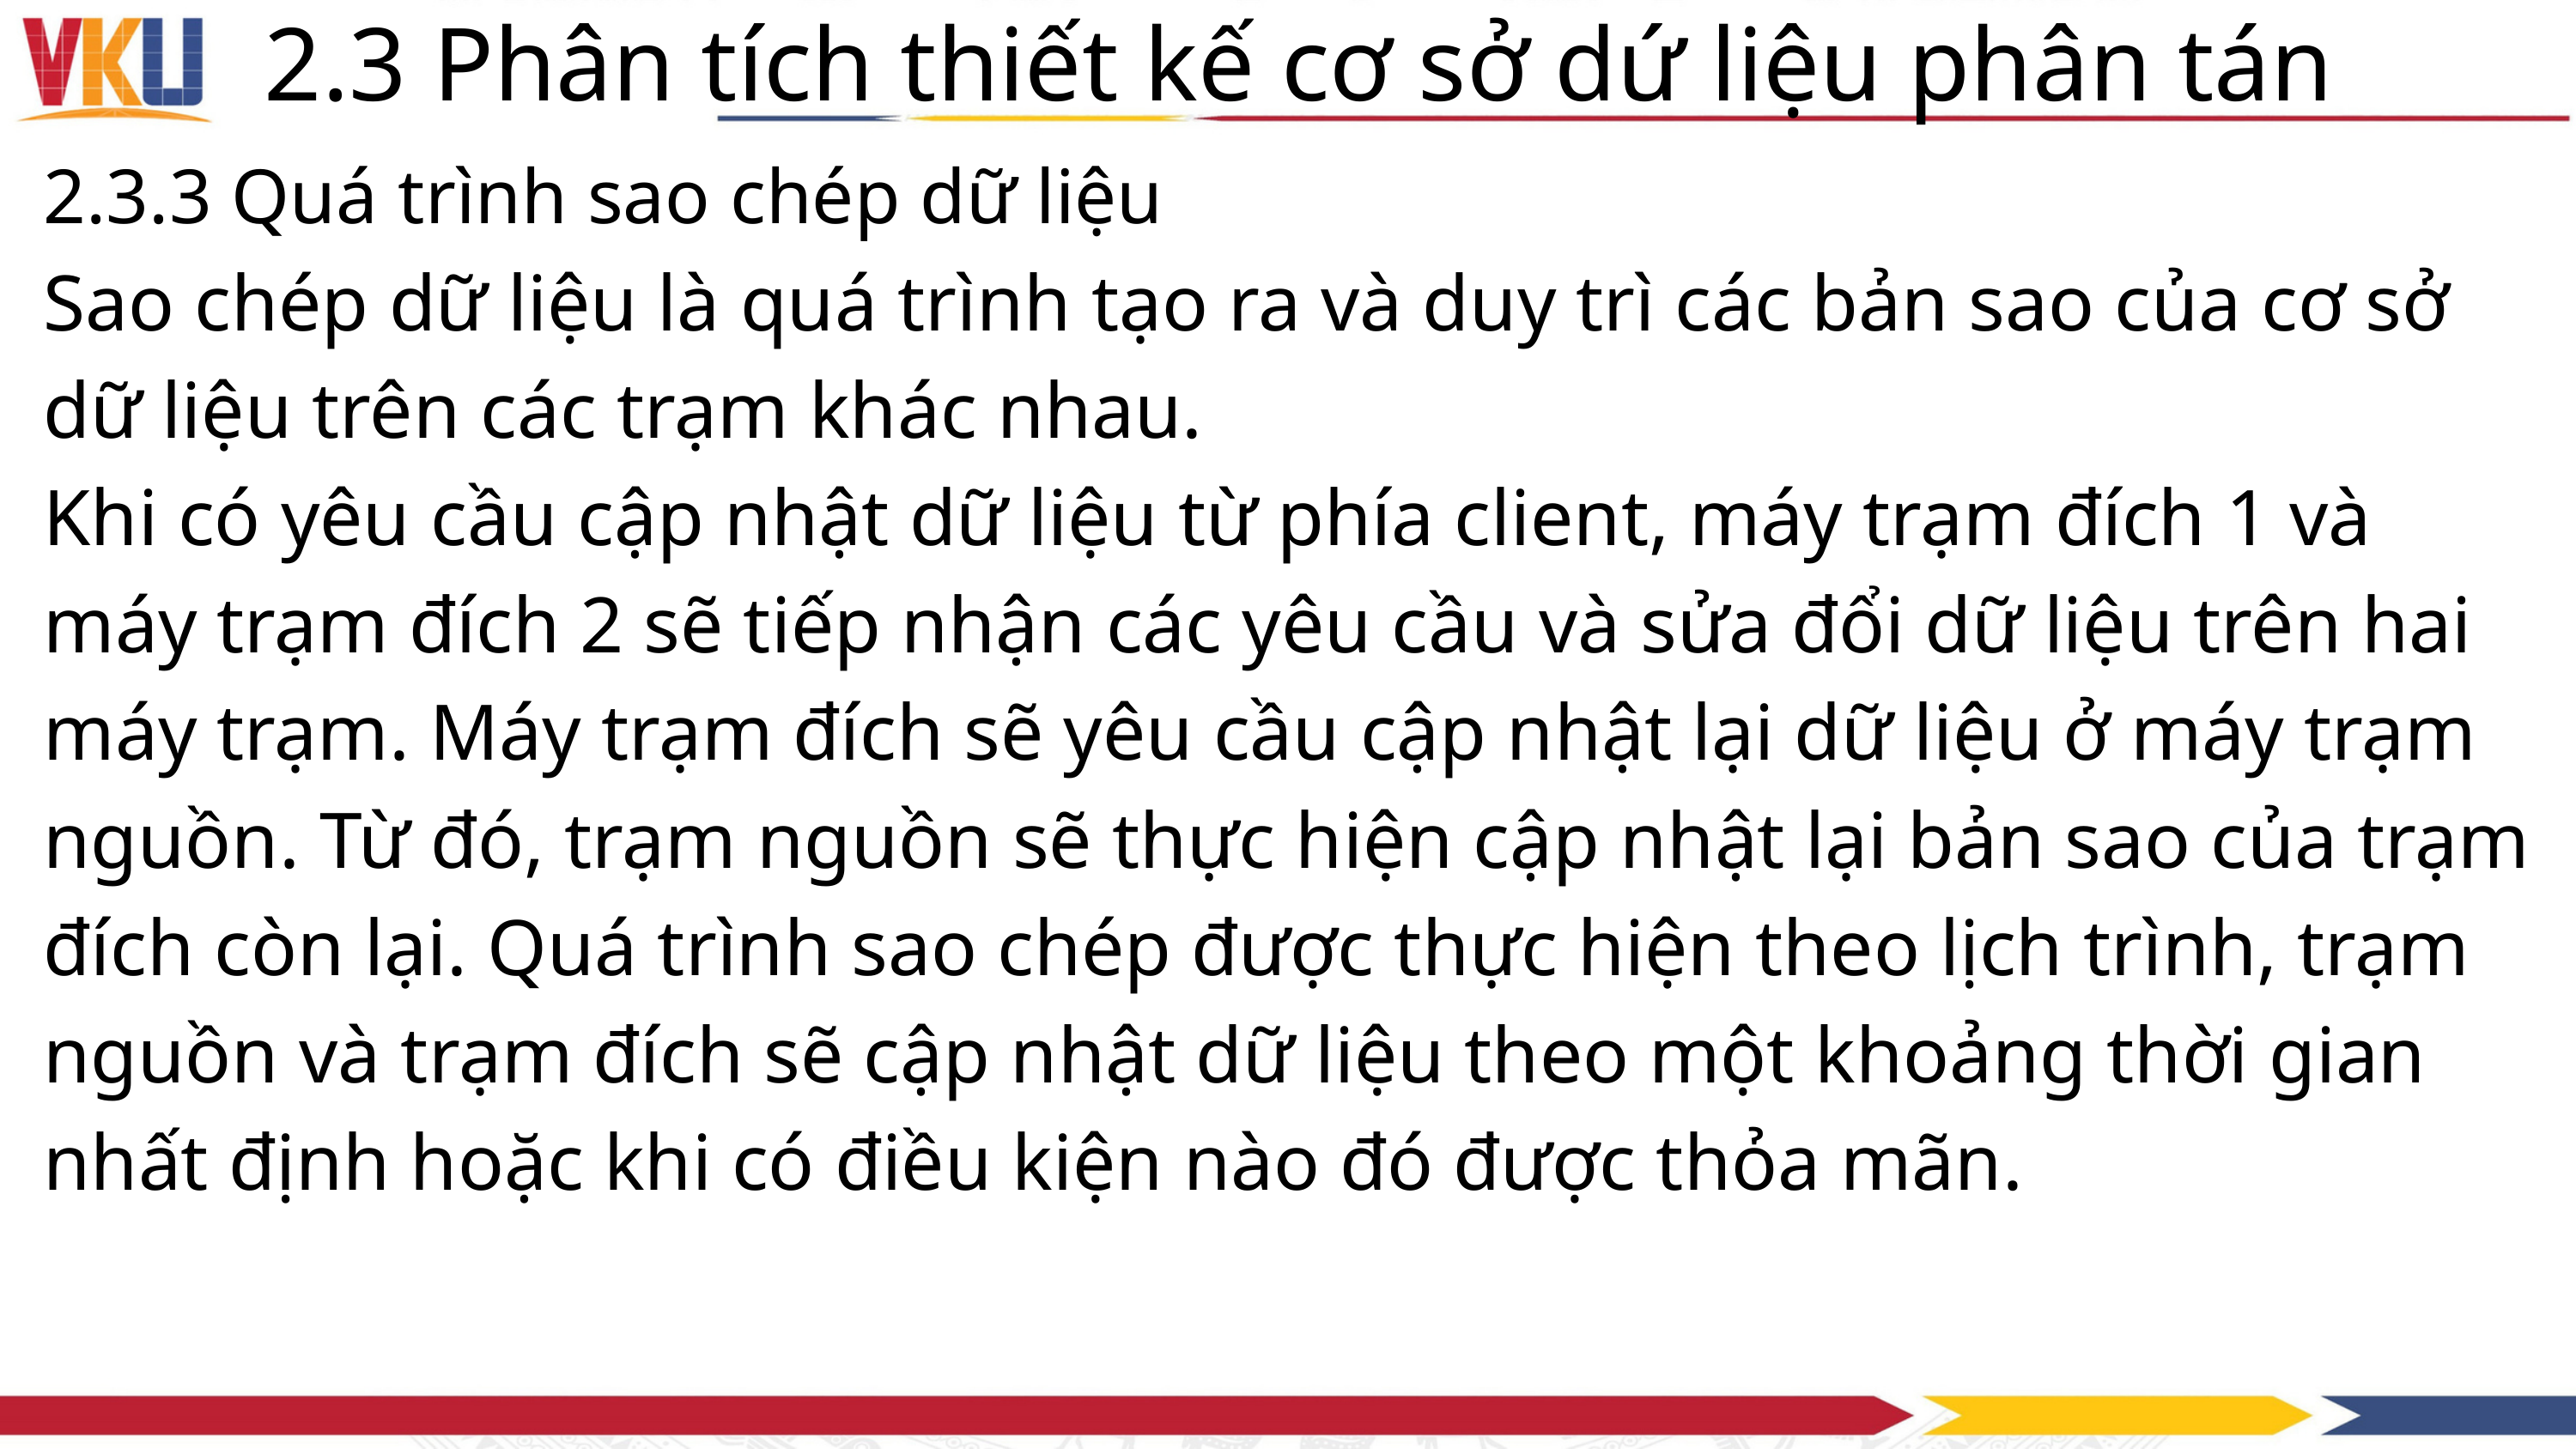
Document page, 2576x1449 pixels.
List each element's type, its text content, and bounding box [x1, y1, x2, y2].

text_box 2.3 Phân tích thiết kế cơ sở dứ liệu phân tán [264, 0, 2540, 121]
text_box [0, 0, 2576, 1449]
text_box 2.3.3 Quá trình sao chép dữ liệu Sao chép dữ liệu là quá trình tạo ra và duy trì các bản sao của cơ sở dữ liệu trên các trạm khác nhau. Khi có yêu cầu cập nhật dữ liệu từ phía client, máy trạm đích 1 và máy trạm đích 2 sẽ tiếp nhận các yêu cầu và sửa đổi dữ liệu trên hai máy trạm. Máy trạm đích sẽ yêu cầu cập nhật lại dữ liệu ở máy trạm nguồn. Từ đó, trạm nguồn sẽ thực hiện cập nhật lại bản sao của trạm đích còn lại. Quá trình sao chép được thực hiện theo lịch trình, trạm nguồn và trạm đích sẽ cập nhật dữ liệu theo một khoảng thời gian nhất định hoặc khi có điều kiện nào đó được thỏa mãn. [43, 134, 2540, 1395]
